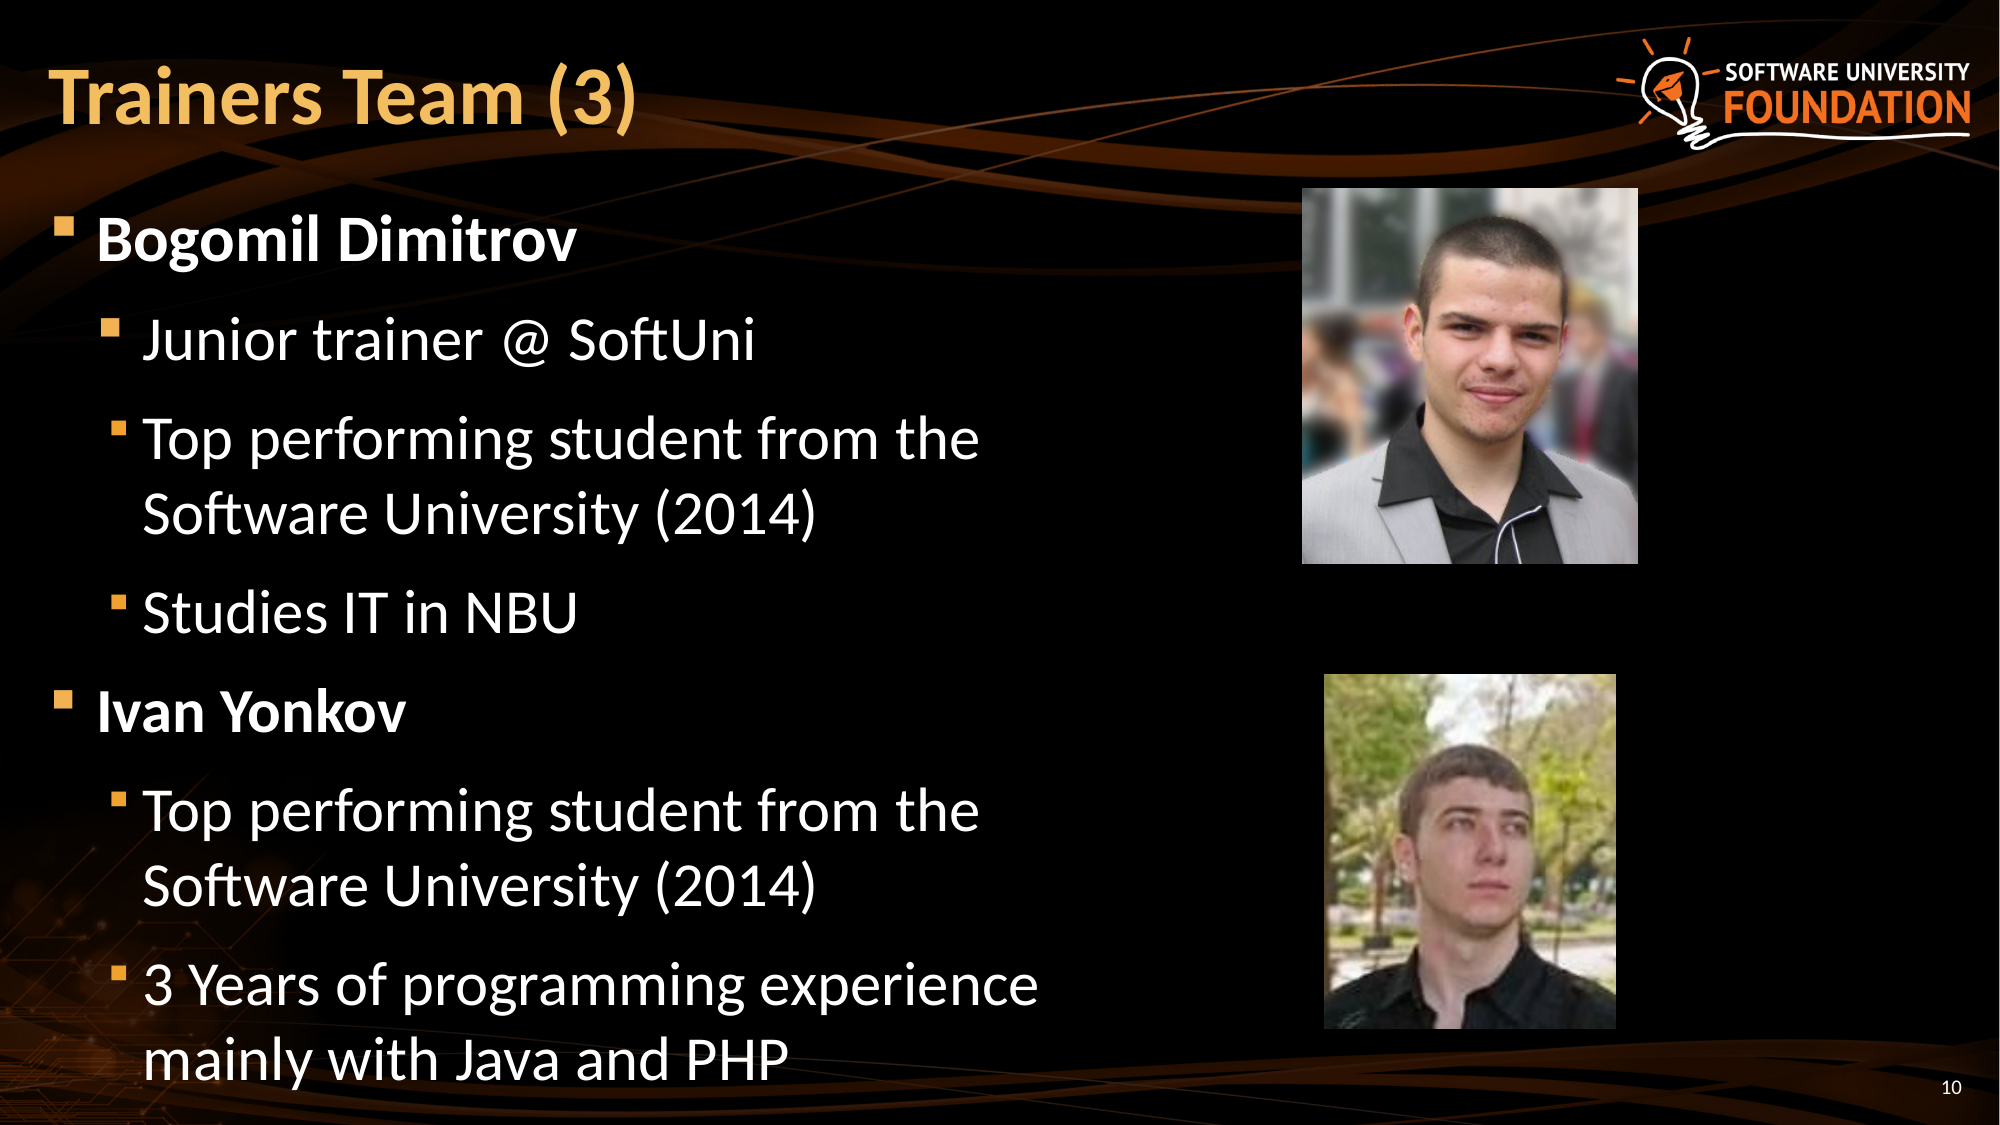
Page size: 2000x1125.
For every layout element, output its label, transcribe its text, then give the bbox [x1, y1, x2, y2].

list Bogomil Dimitrov Junior trainer @ SoftUni Top performing student from the Software University (2014) Studies IT in NBU Ivan Yonkov Top performing student from the Software University (2014) 3 Years of programming experience mainly with Java and PHP [31, 189, 1213, 1103]
title Trainers Team (3) [30, 6, 1602, 189]
picture [0, 0, 2000, 1125]
slide_number 10 [1897, 1070, 1968, 1103]
